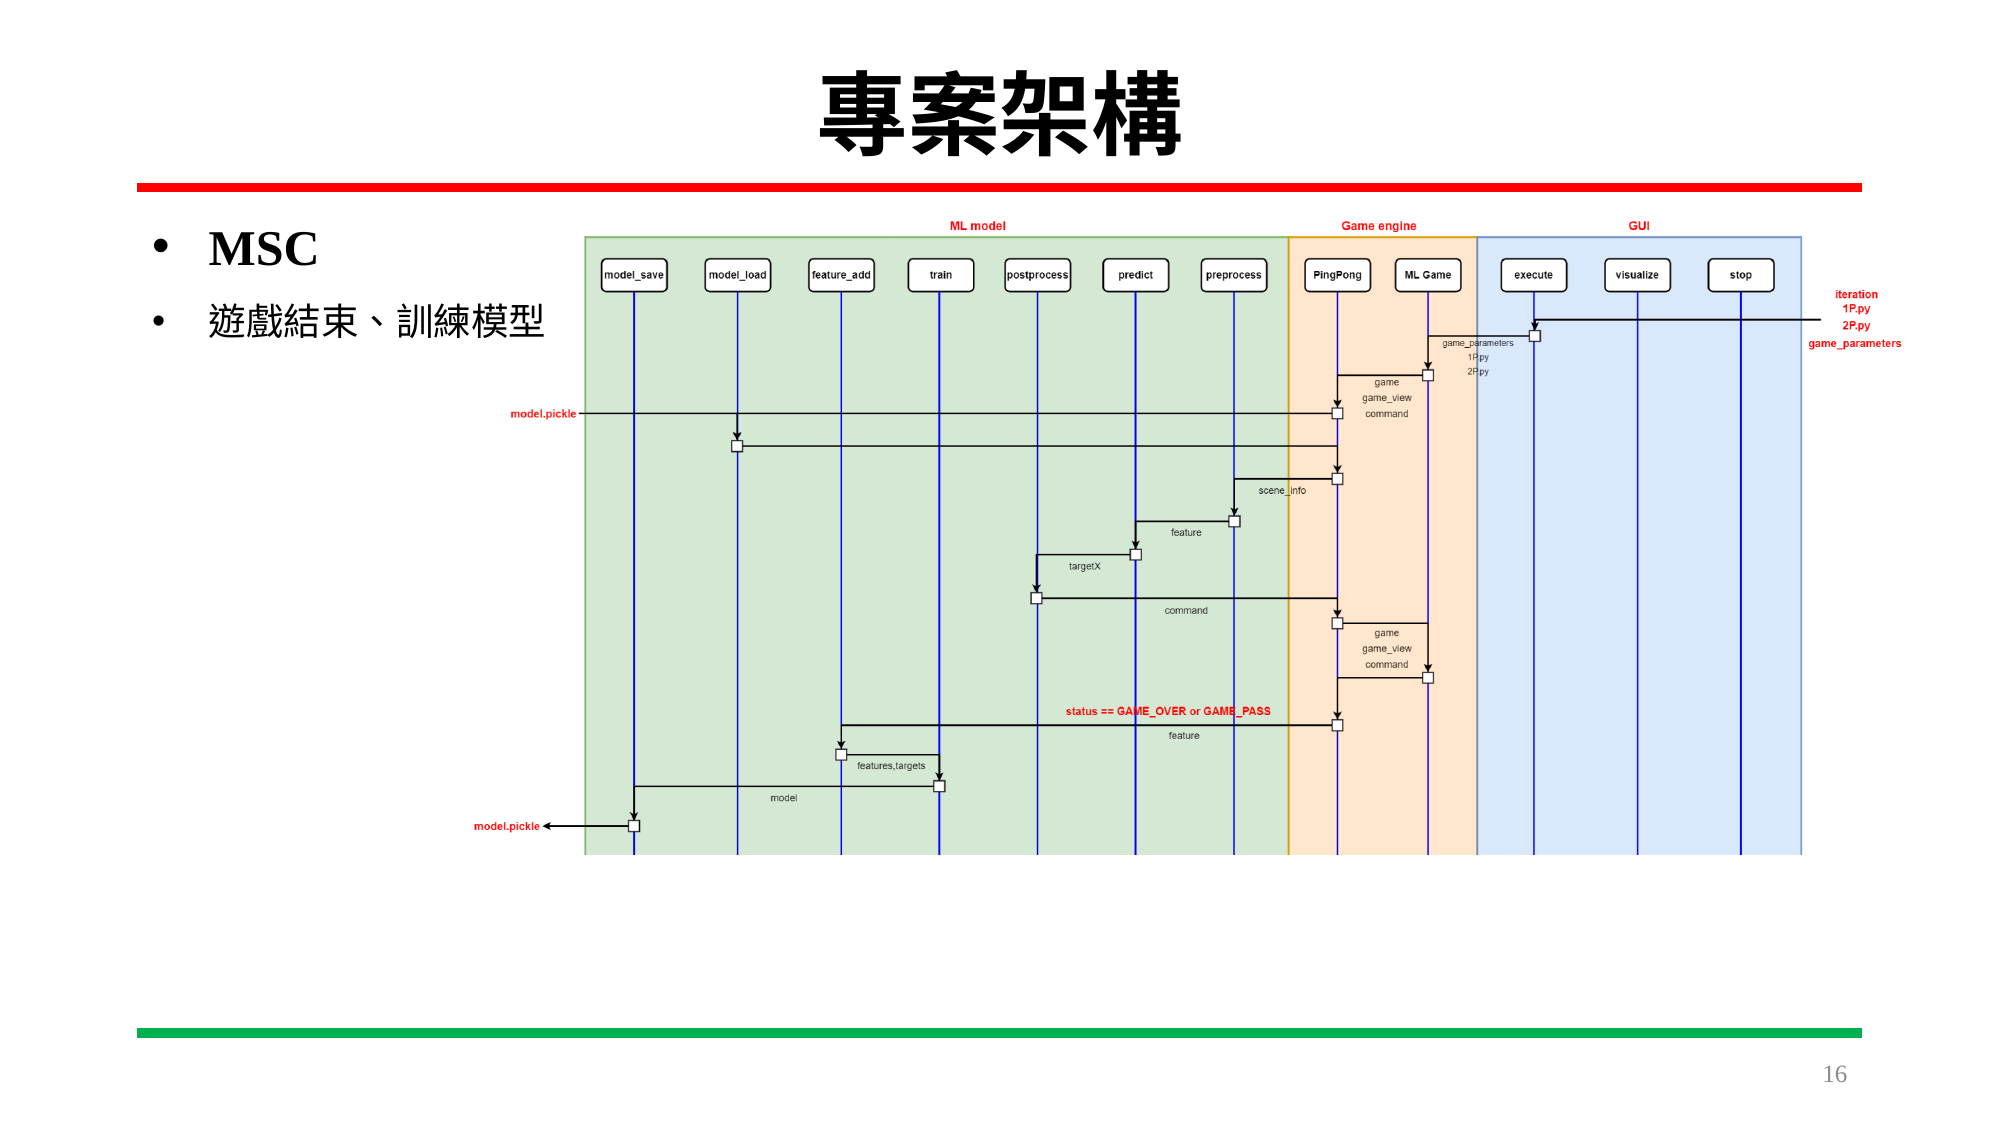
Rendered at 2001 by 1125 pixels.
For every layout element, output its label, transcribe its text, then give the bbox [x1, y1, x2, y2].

text_box MSC 遊戲結束、訓練模型 [137, 177, 1863, 351]
title 專案架構 [137, 59, 1863, 177]
picture [471, 215, 1904, 855]
slide_number 16 [1412, 1042, 1863, 1103]
